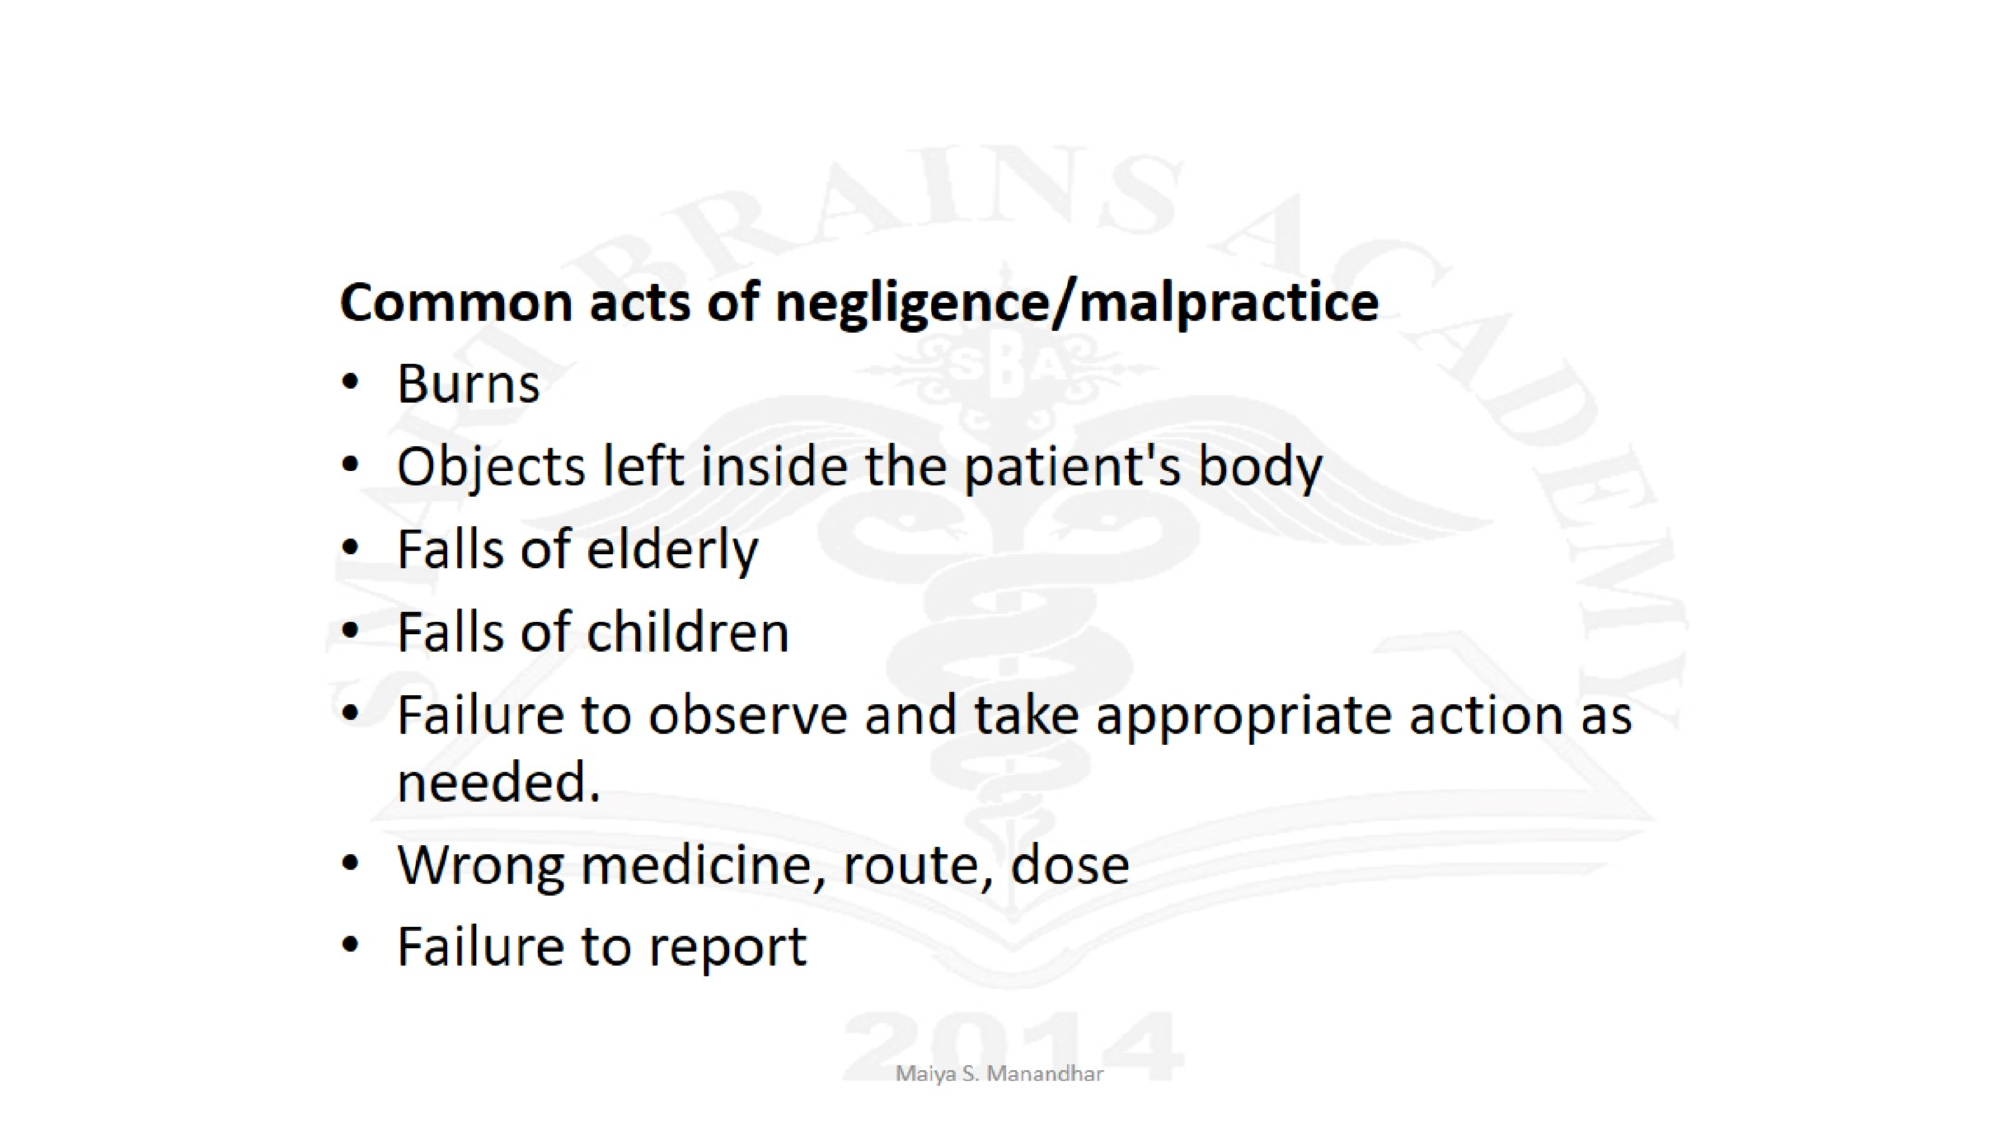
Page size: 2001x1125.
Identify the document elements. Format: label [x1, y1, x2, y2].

picture [249, 0, 1750, 1125]
